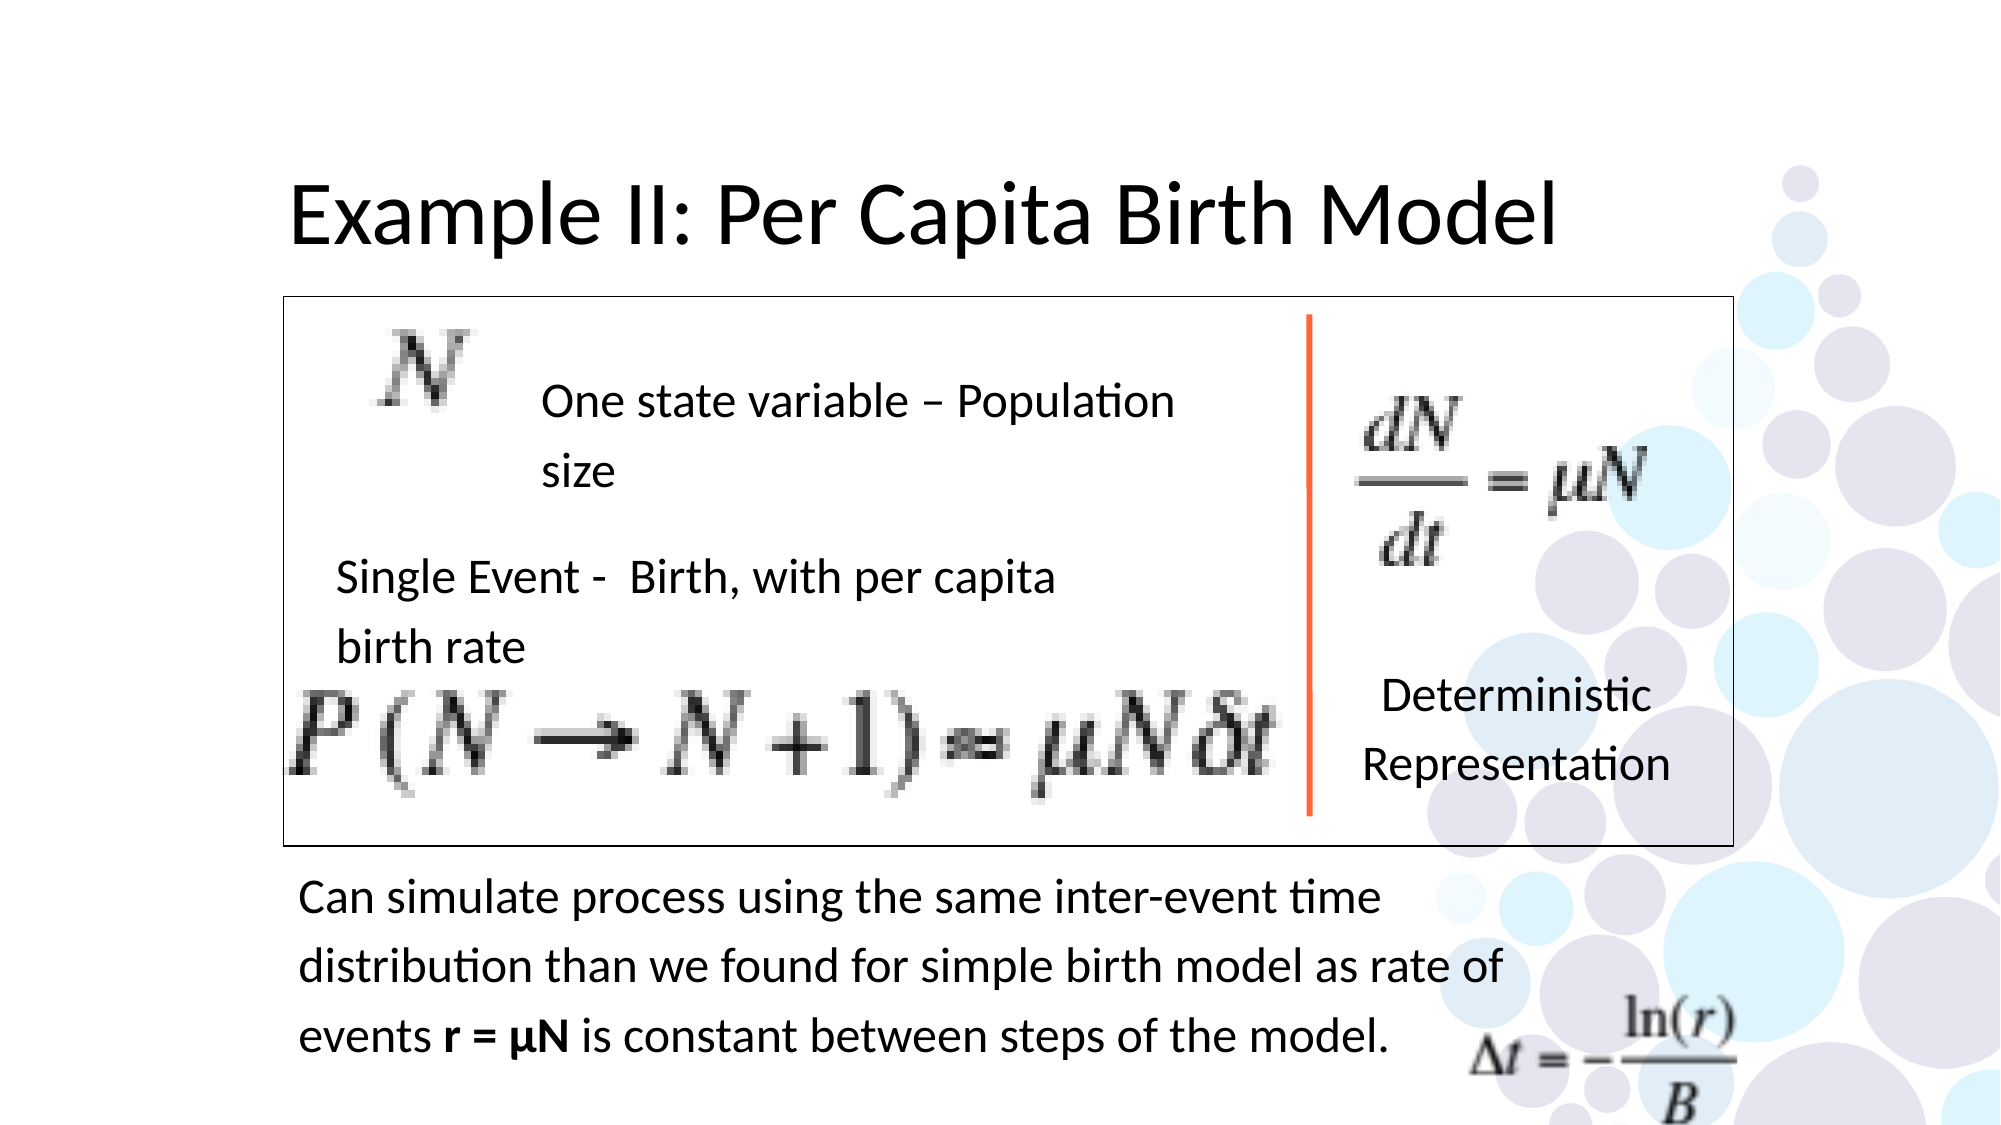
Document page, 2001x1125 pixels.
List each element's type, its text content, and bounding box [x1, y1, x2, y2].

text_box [346, 308, 487, 435]
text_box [1345, 381, 1648, 568]
text_box Example II: Per Capita Birth Model [274, 128, 1738, 213]
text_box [283, 846, 1738, 1125]
picture [0, 0, 2001, 1125]
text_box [269, 667, 1283, 815]
text_box [283, 296, 1734, 846]
